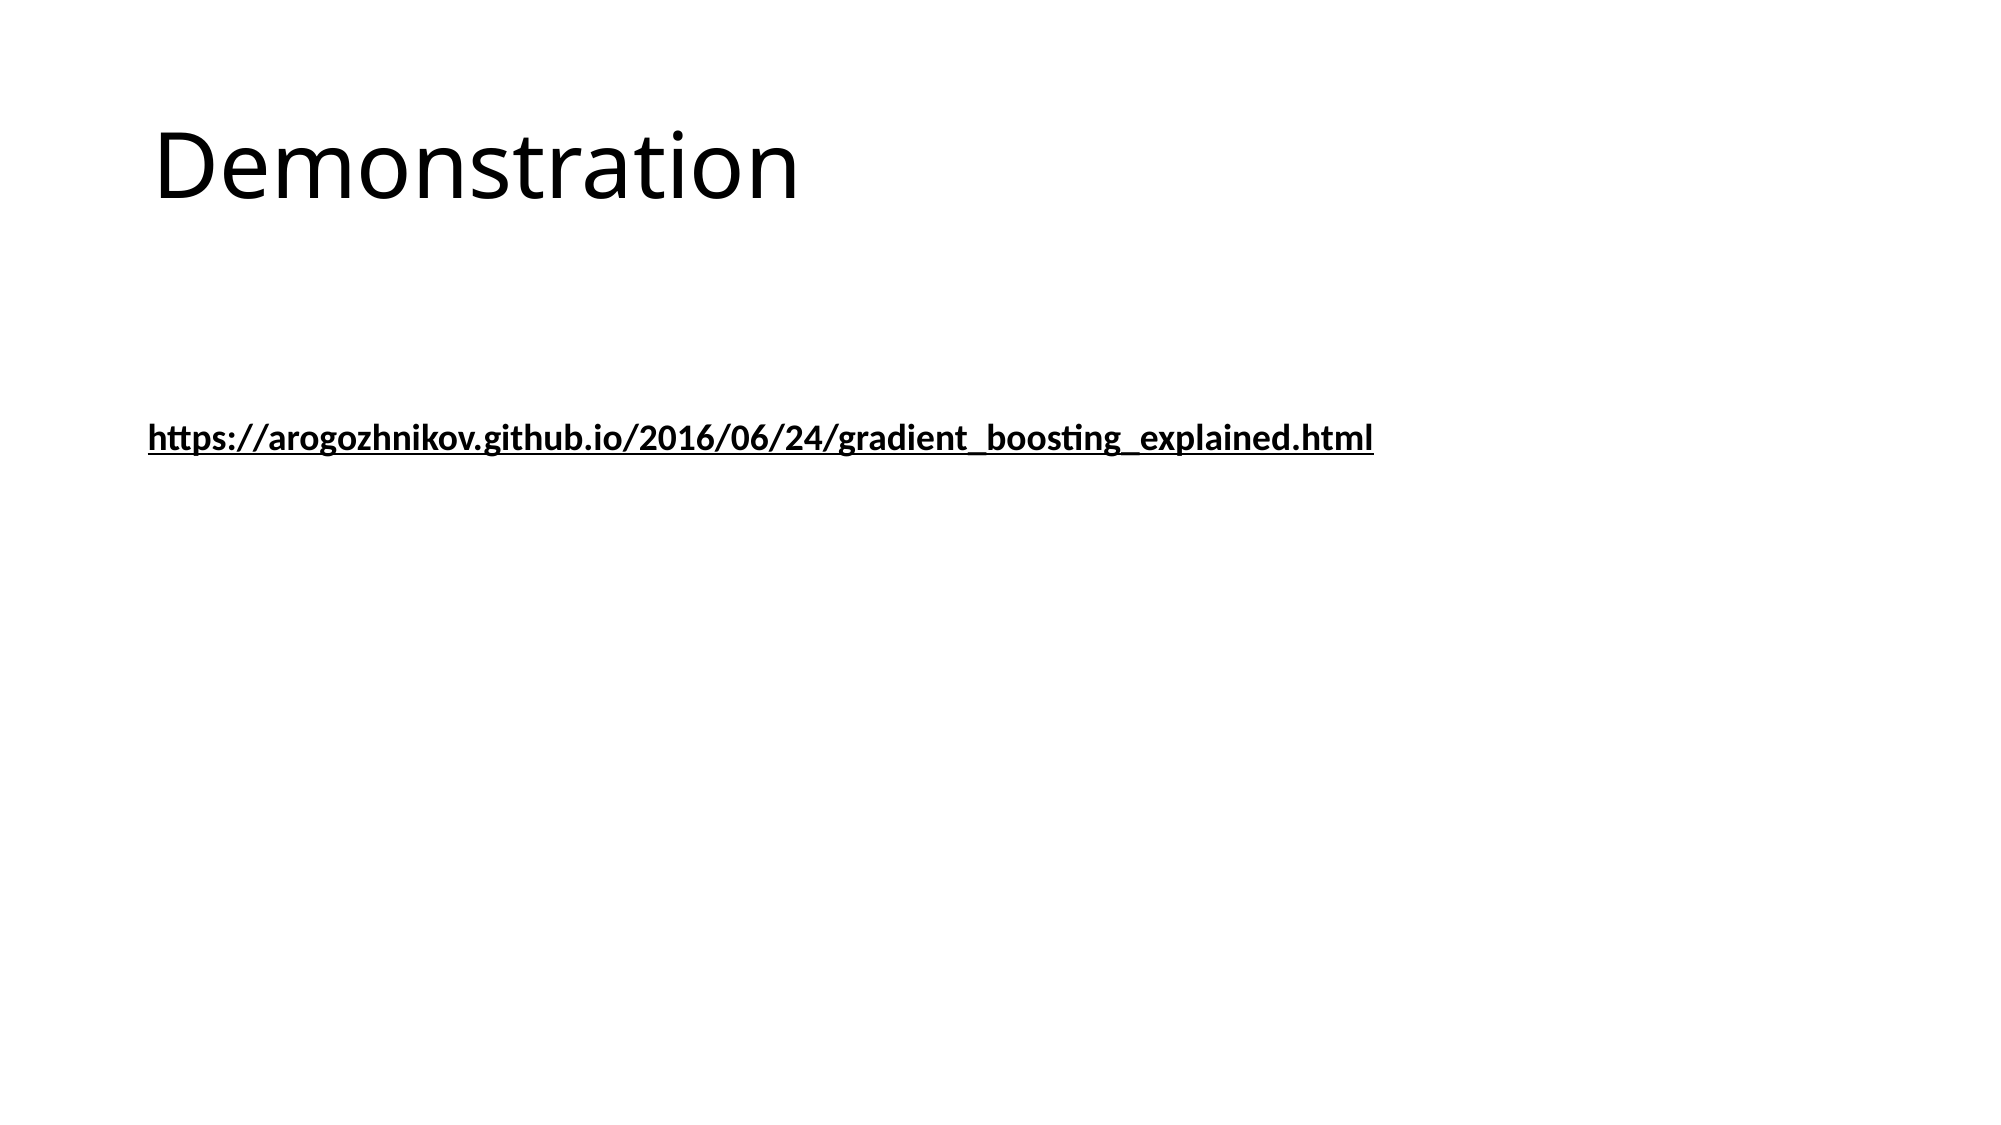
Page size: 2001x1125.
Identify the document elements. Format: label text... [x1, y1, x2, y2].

text_box https://arogozhnikov.github.io/2016/06/24/gradient_boosting_explained.html [132, 405, 1614, 466]
title Demonstration [137, 59, 1863, 278]
